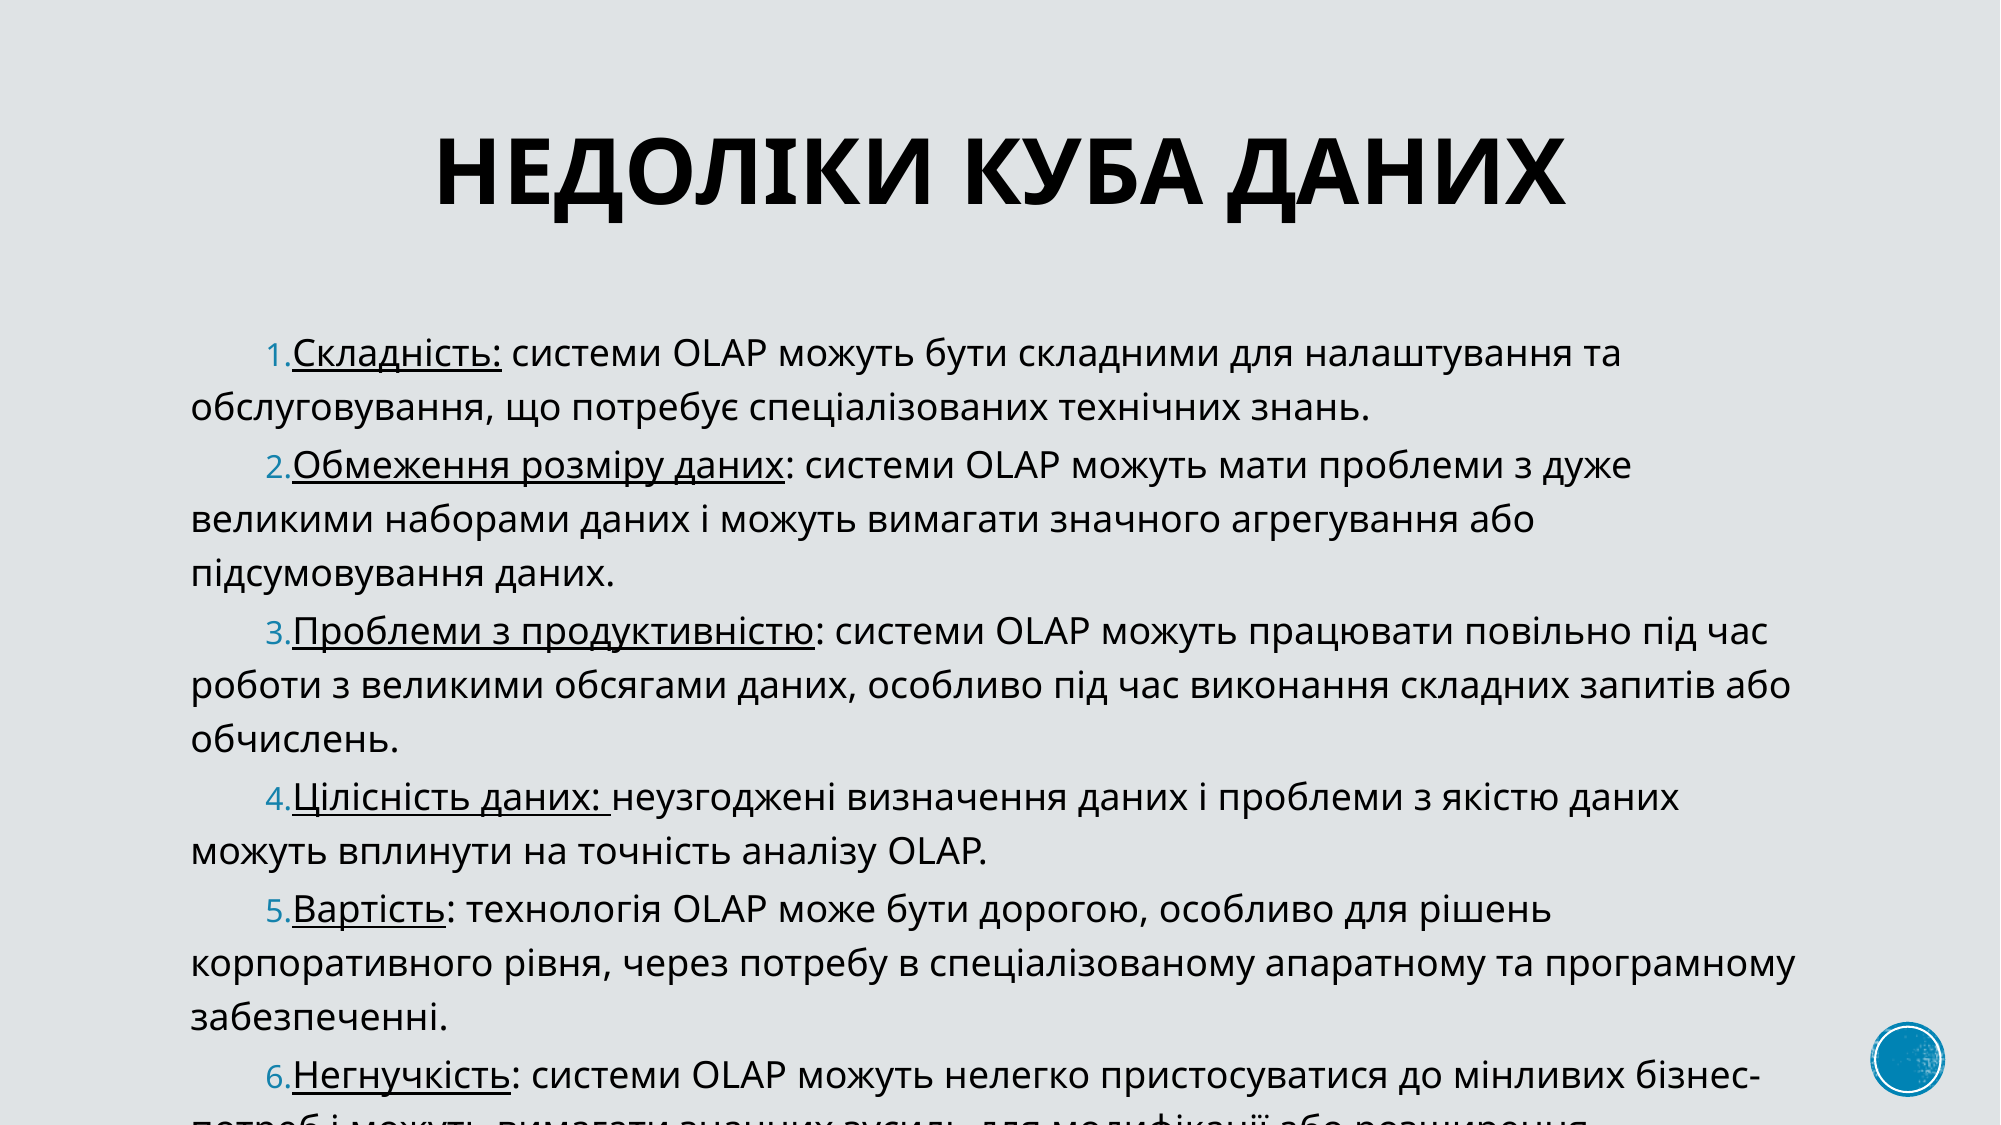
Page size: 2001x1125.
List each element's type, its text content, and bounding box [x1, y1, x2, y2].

list Складність: системи OLAP можуть бути складними для налаштування та обслуговування, що потребує спеціалізованих технічних знань. Обмеження розміру даних: системи OLAP можуть мати проблеми з дуже великими наборами даних і можуть вимагати значного агрегування або підсумовування даних. Проблеми з продуктивністю: системи OLAP можуть працювати повільно під час роботи з великими обсягами даних, особливо під час виконання складних запитів або обчислень. Цілісність даних: неузгоджені визначення даних і проблеми з якістю даних можуть вплинути на точність аналізу OLAP. Вартість: технологія OLAP може бути дорогою, особливо для рішень корпоративного рівня, через потребу в спеціалізованому апаратному та програмному забезпеченні. Негнучкість: системи OLAP можуть нелегко пристосуватися до мінливих бізнес-потреб і можуть вимагати значних зусиль для модифікації або розширення. [175, 312, 1826, 1013]
title Недоліки куба даних [175, 79, 1826, 271]
